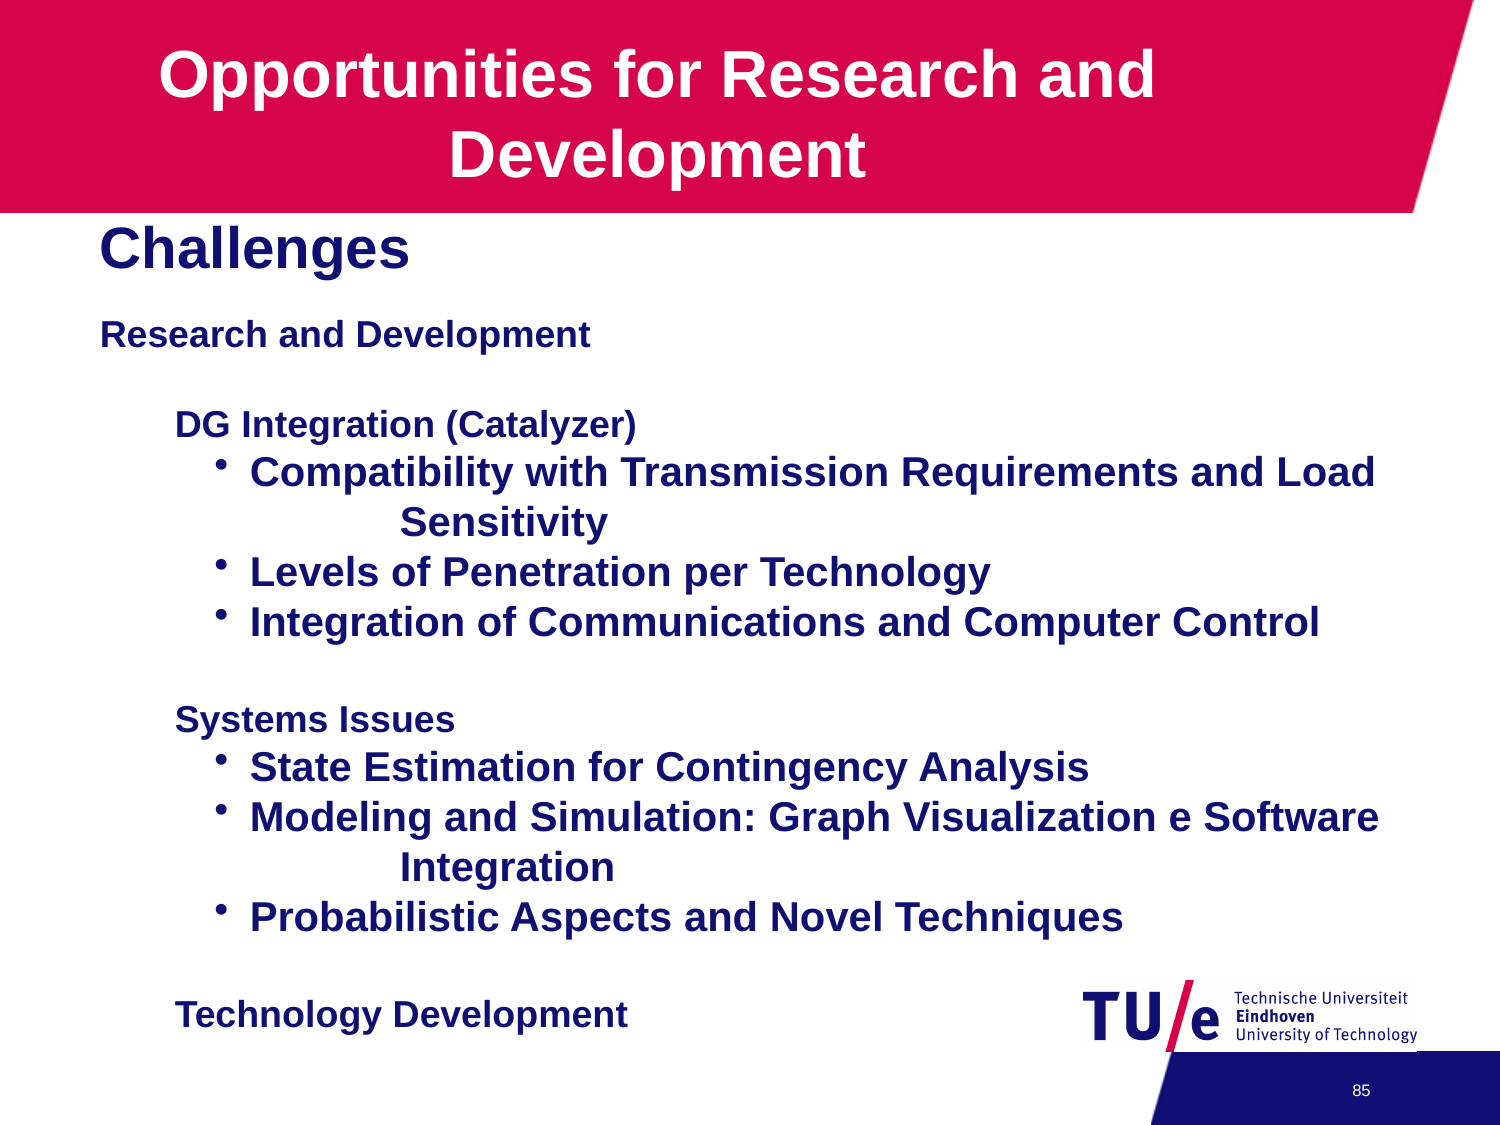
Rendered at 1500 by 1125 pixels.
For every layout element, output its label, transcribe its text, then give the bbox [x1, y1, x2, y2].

picture [1083, 1043, 1500, 1125]
picture [0, 0, 1474, 213]
text_box Opportunities for Research and Development [0, 35, 1317, 187]
slide_number 84 [1352, 1073, 1453, 1106]
text_box Challenges Research and Development DG Integration (Catalyzer) Compatibility with Transmission Requirements and Load Sensitivity Levels of Penetration per Technology Integration of Communications and Computer Control Systems Issues State Estimation for Contingency Analysis Modeling and Simulation: Graph Visualization e Software Integration Probabilistic Aspects and Novel Techniques Technology Development [85, 202, 1463, 1043]
